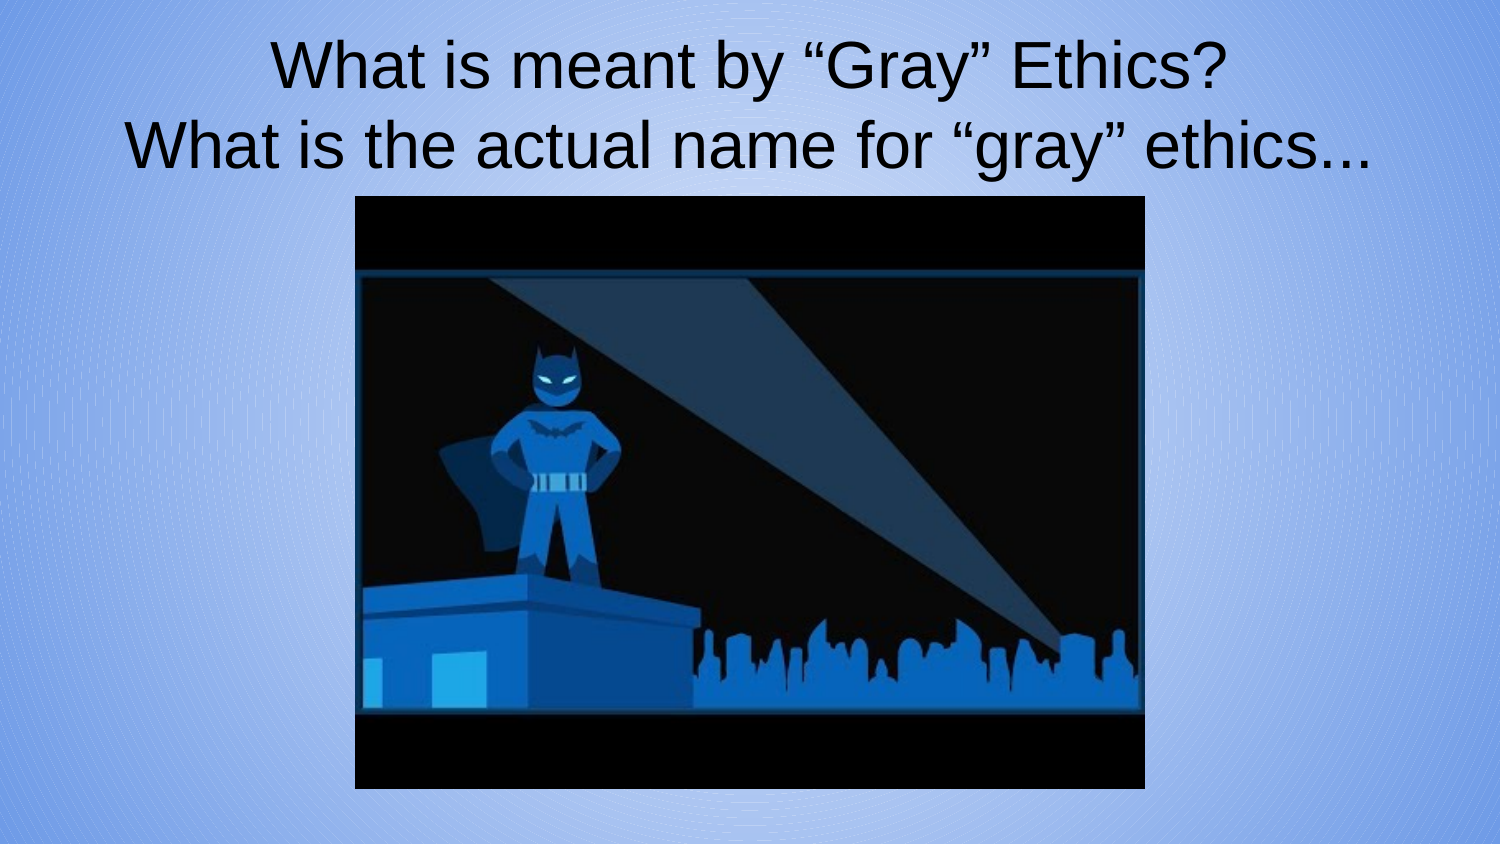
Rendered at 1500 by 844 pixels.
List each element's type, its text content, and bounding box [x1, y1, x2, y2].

picture [355, 196, 1145, 789]
title What is meant by “Gray” Ethics? What is the actual name for “gray” ethics... [51, 29, 1449, 197]
